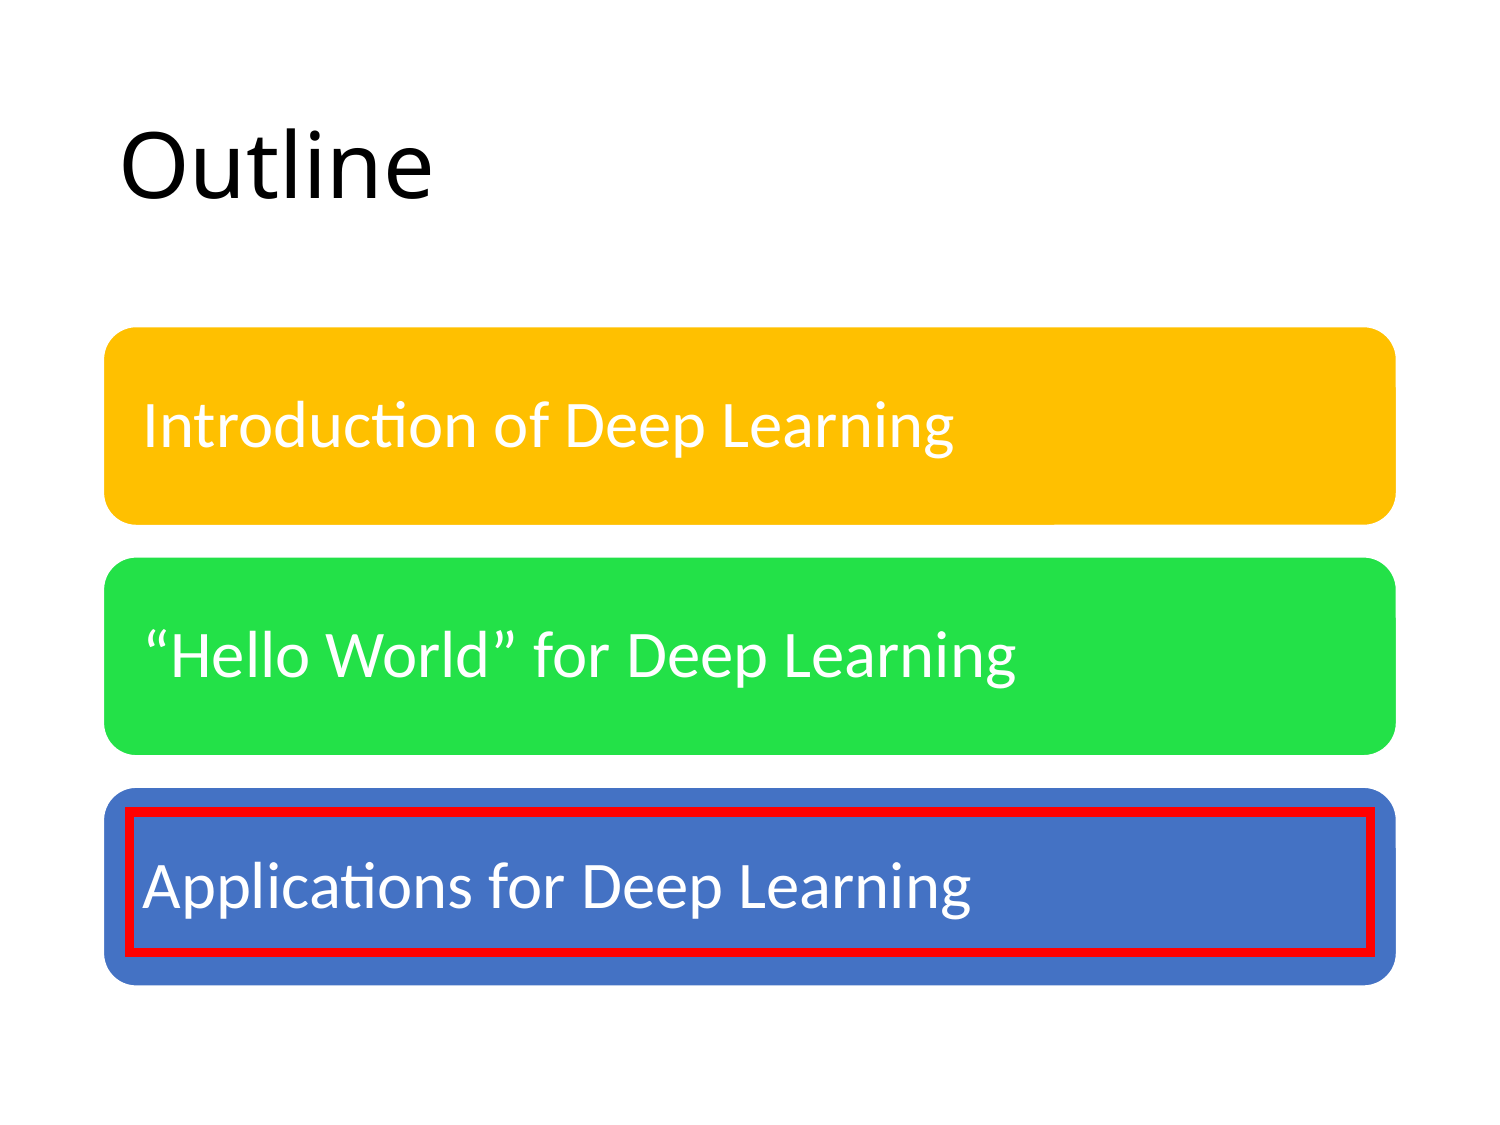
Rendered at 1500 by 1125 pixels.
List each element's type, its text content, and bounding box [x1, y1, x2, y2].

title Outline [103, 59, 1397, 278]
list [103, 299, 1397, 1014]
